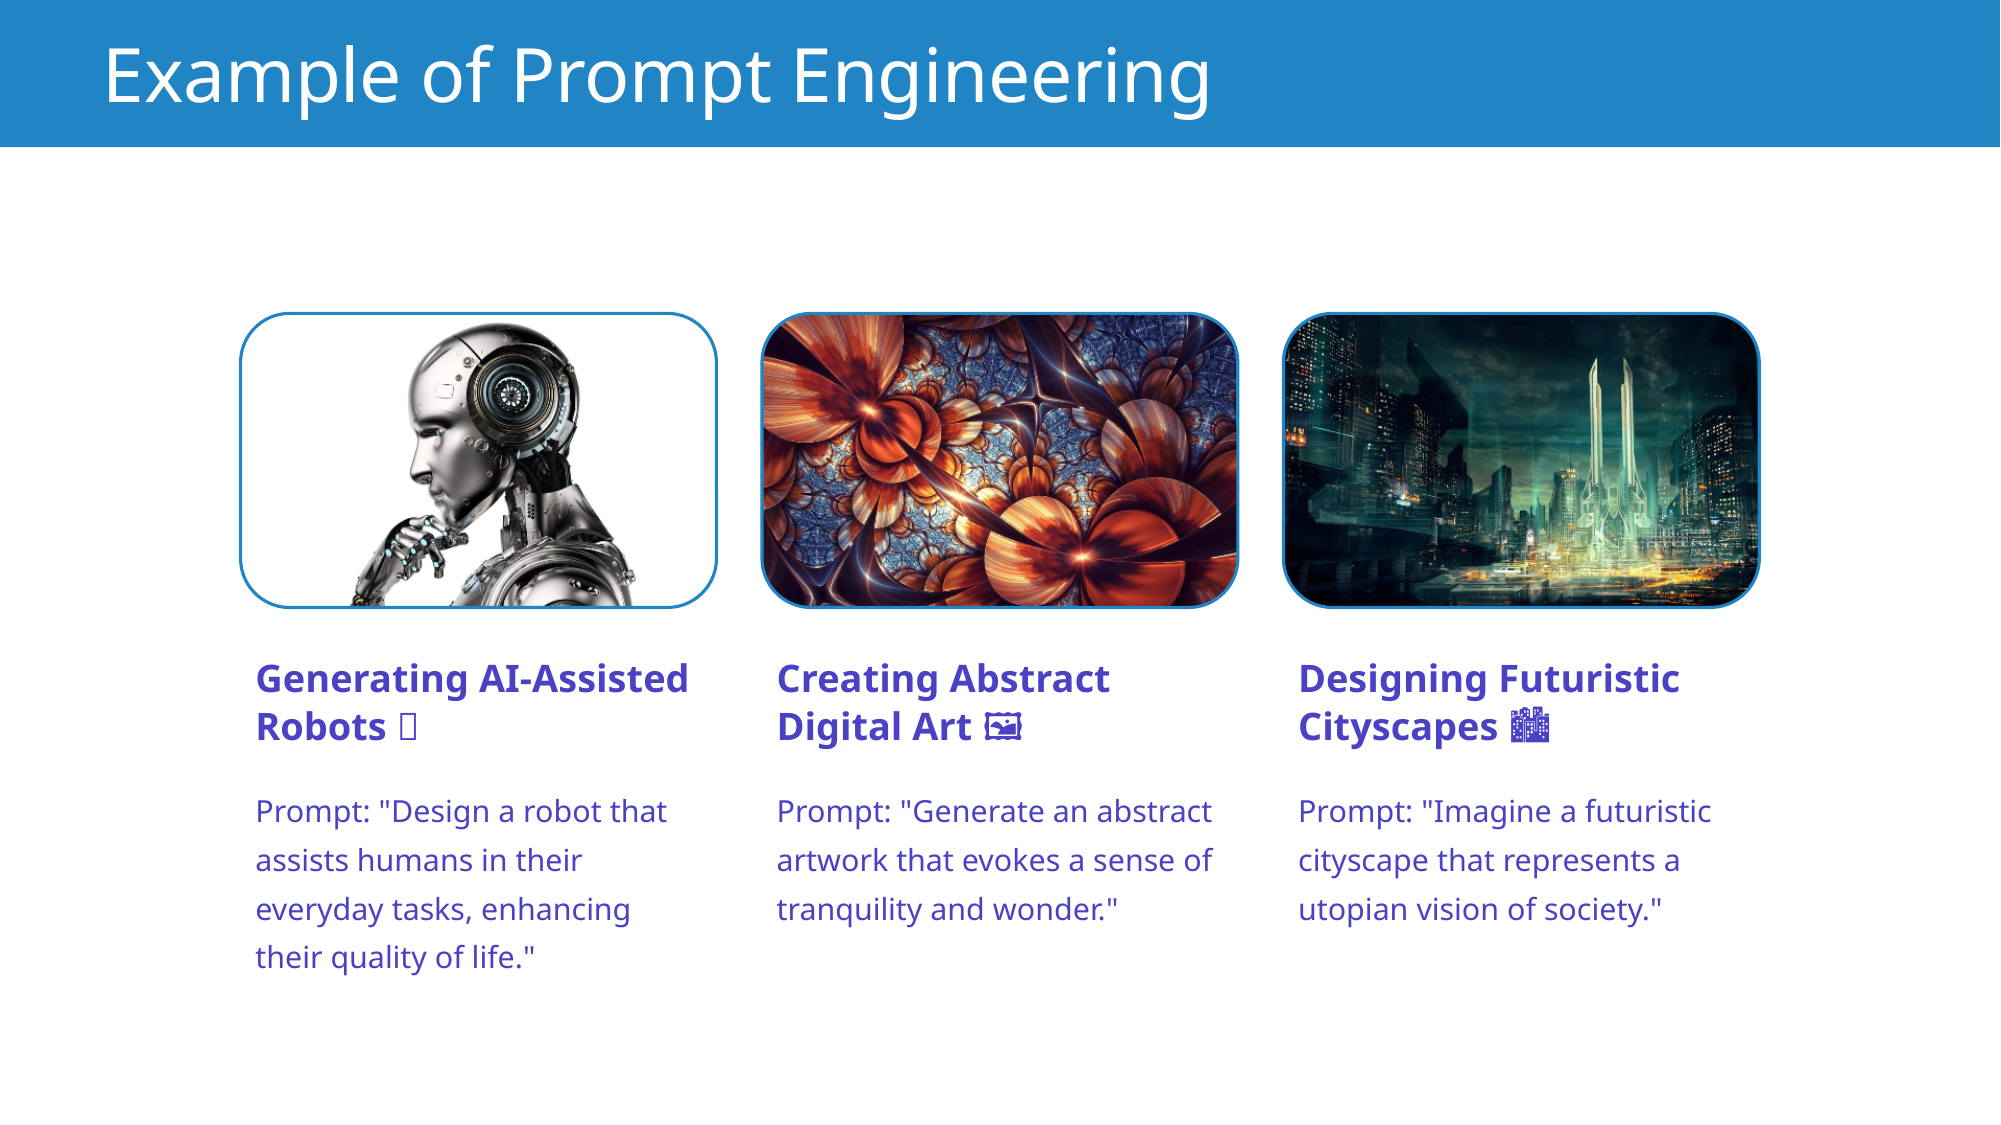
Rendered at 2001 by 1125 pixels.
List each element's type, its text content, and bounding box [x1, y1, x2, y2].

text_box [240, 313, 717, 968]
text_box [761, 313, 1238, 919]
title Example of Prompt Engineering [87, 22, 1712, 123]
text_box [1283, 313, 1760, 919]
